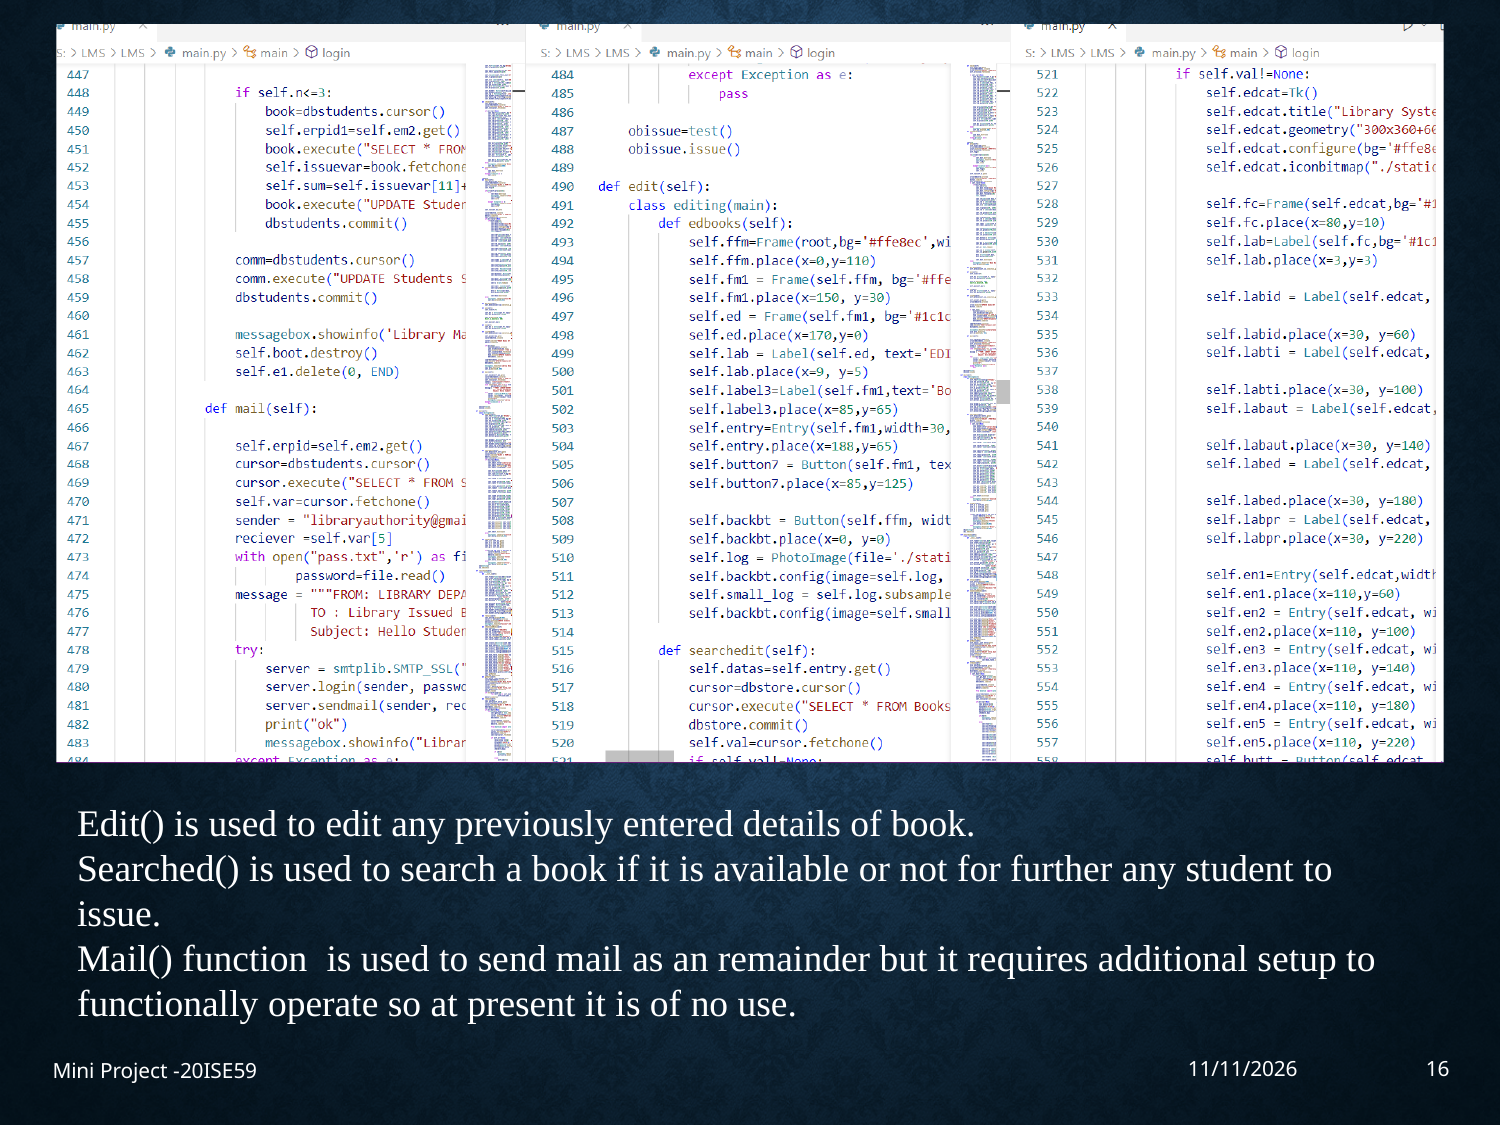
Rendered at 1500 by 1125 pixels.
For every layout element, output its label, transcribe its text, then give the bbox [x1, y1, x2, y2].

footer Mini Project -20ISE59 [37, 1040, 859, 1100]
slide_number 16 [1371, 1040, 1465, 1100]
picture [55, 24, 1445, 763]
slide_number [975, 1040, 1313, 1100]
text_box Edit() is used to edit any previously entered details of book. Searched() is used to search a book if it is available or not for further any student to issue. Mail() function is used to send mail as an remainder but it requires additional setup to functionally operate so at present it is of no use. [62, 791, 1396, 1032]
